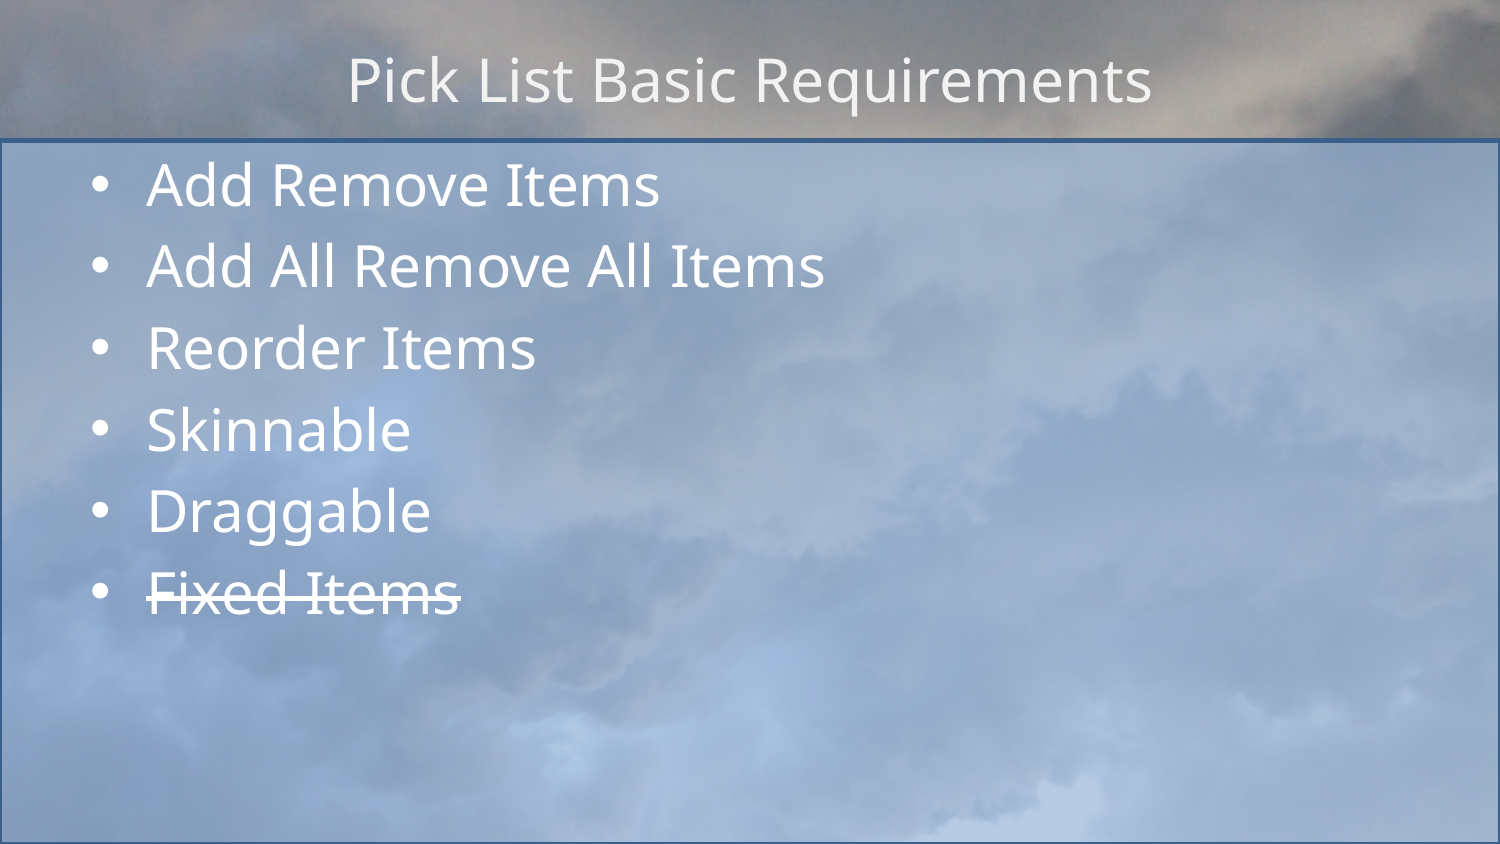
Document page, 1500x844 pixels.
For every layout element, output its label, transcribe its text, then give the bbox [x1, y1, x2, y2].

picture [0, 0, 1500, 138]
list Add Remove Items Add All Remove All Items Reorder Items Skinnable Draggable Fixed Items [75, 140, 1425, 779]
title Pick List Basic Requirements [75, 33, 1425, 122]
